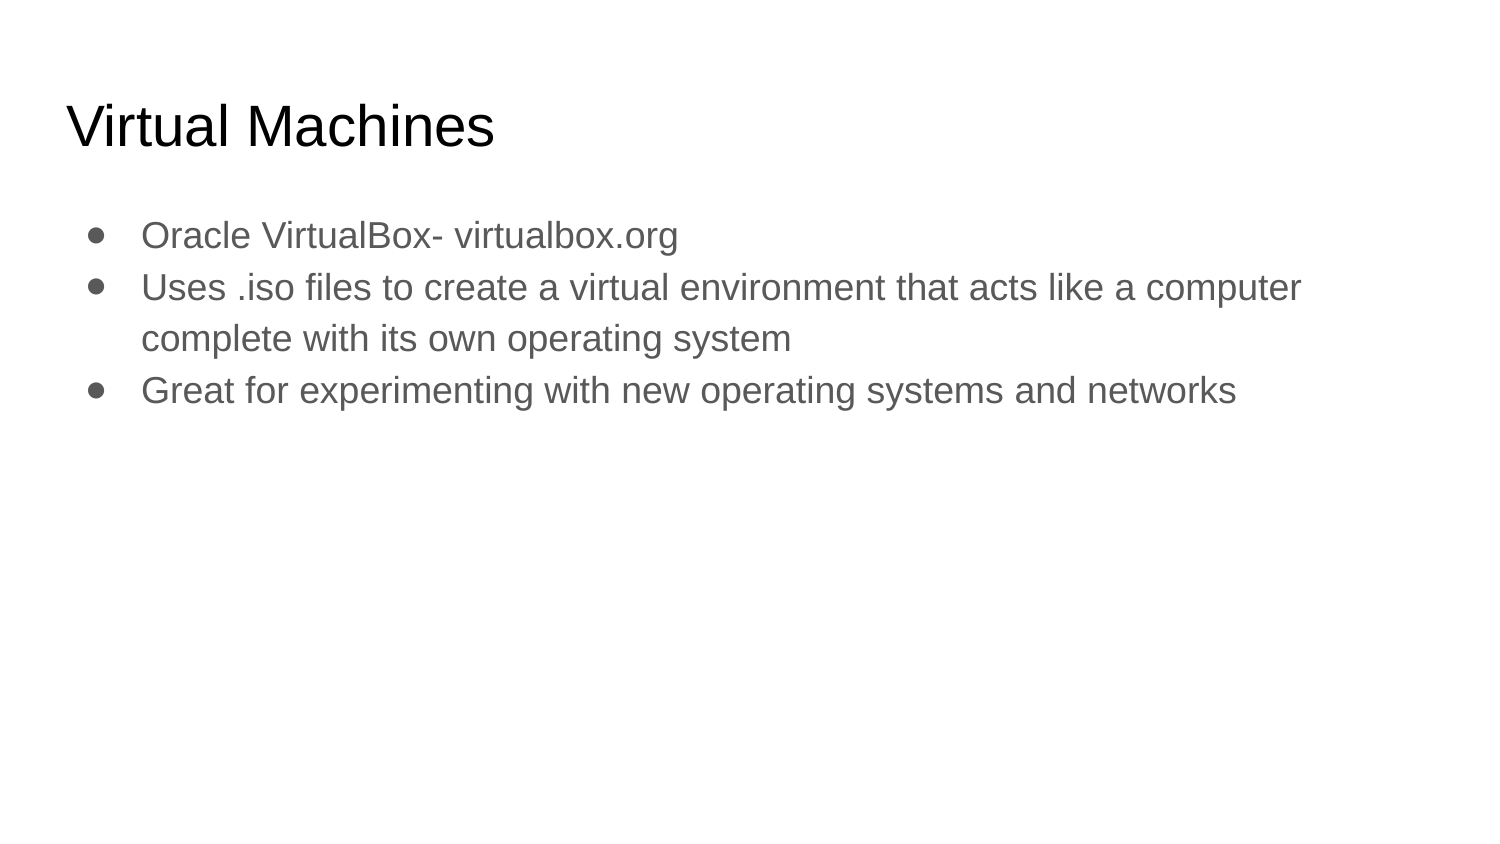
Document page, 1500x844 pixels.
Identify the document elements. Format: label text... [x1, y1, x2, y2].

list Oracle VirtualBox- virtualbox.org Uses .iso files to create a virtual environment that acts like a computer complete with its own operating system Great for experimenting with new operating systems and networks [51, 189, 1449, 750]
title Virtual Machines [51, 72, 1449, 167]
